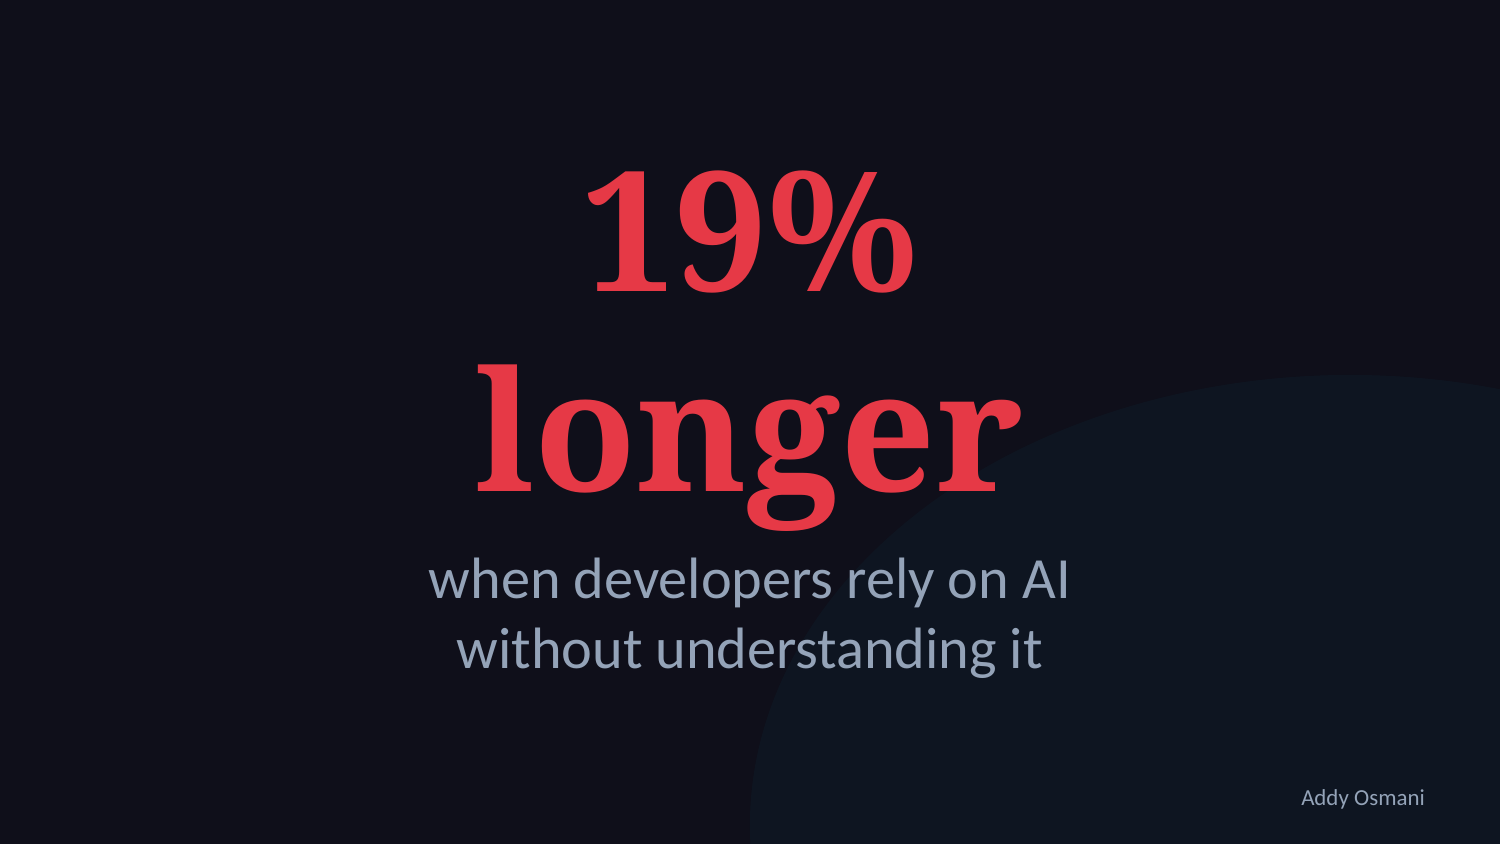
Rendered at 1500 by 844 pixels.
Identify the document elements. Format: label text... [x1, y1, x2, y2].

text_box when developers rely on AI without understanding it [224, 539, 1275, 660]
text_box Addy Osmani [74, 749, 1425, 810]
text_box [749, 378, 1500, 844]
text_box 19% longer [74, 149, 1425, 525]
